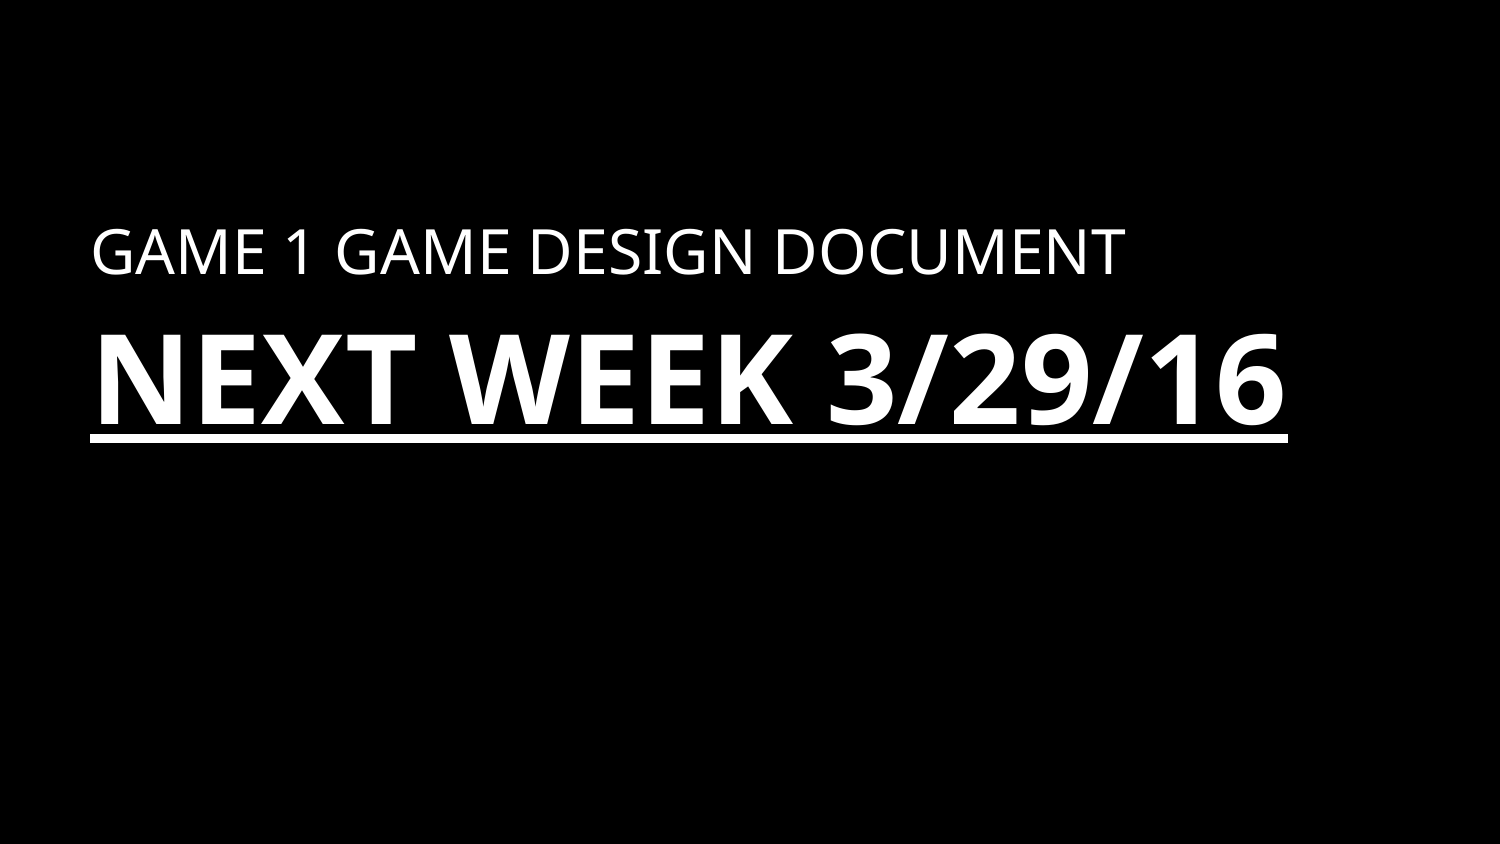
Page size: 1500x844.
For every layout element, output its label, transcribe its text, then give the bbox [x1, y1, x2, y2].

list GAME 1 GAME DESIGN DOCUMENT NEXT WEEK 3/29/16 [75, 196, 1500, 808]
